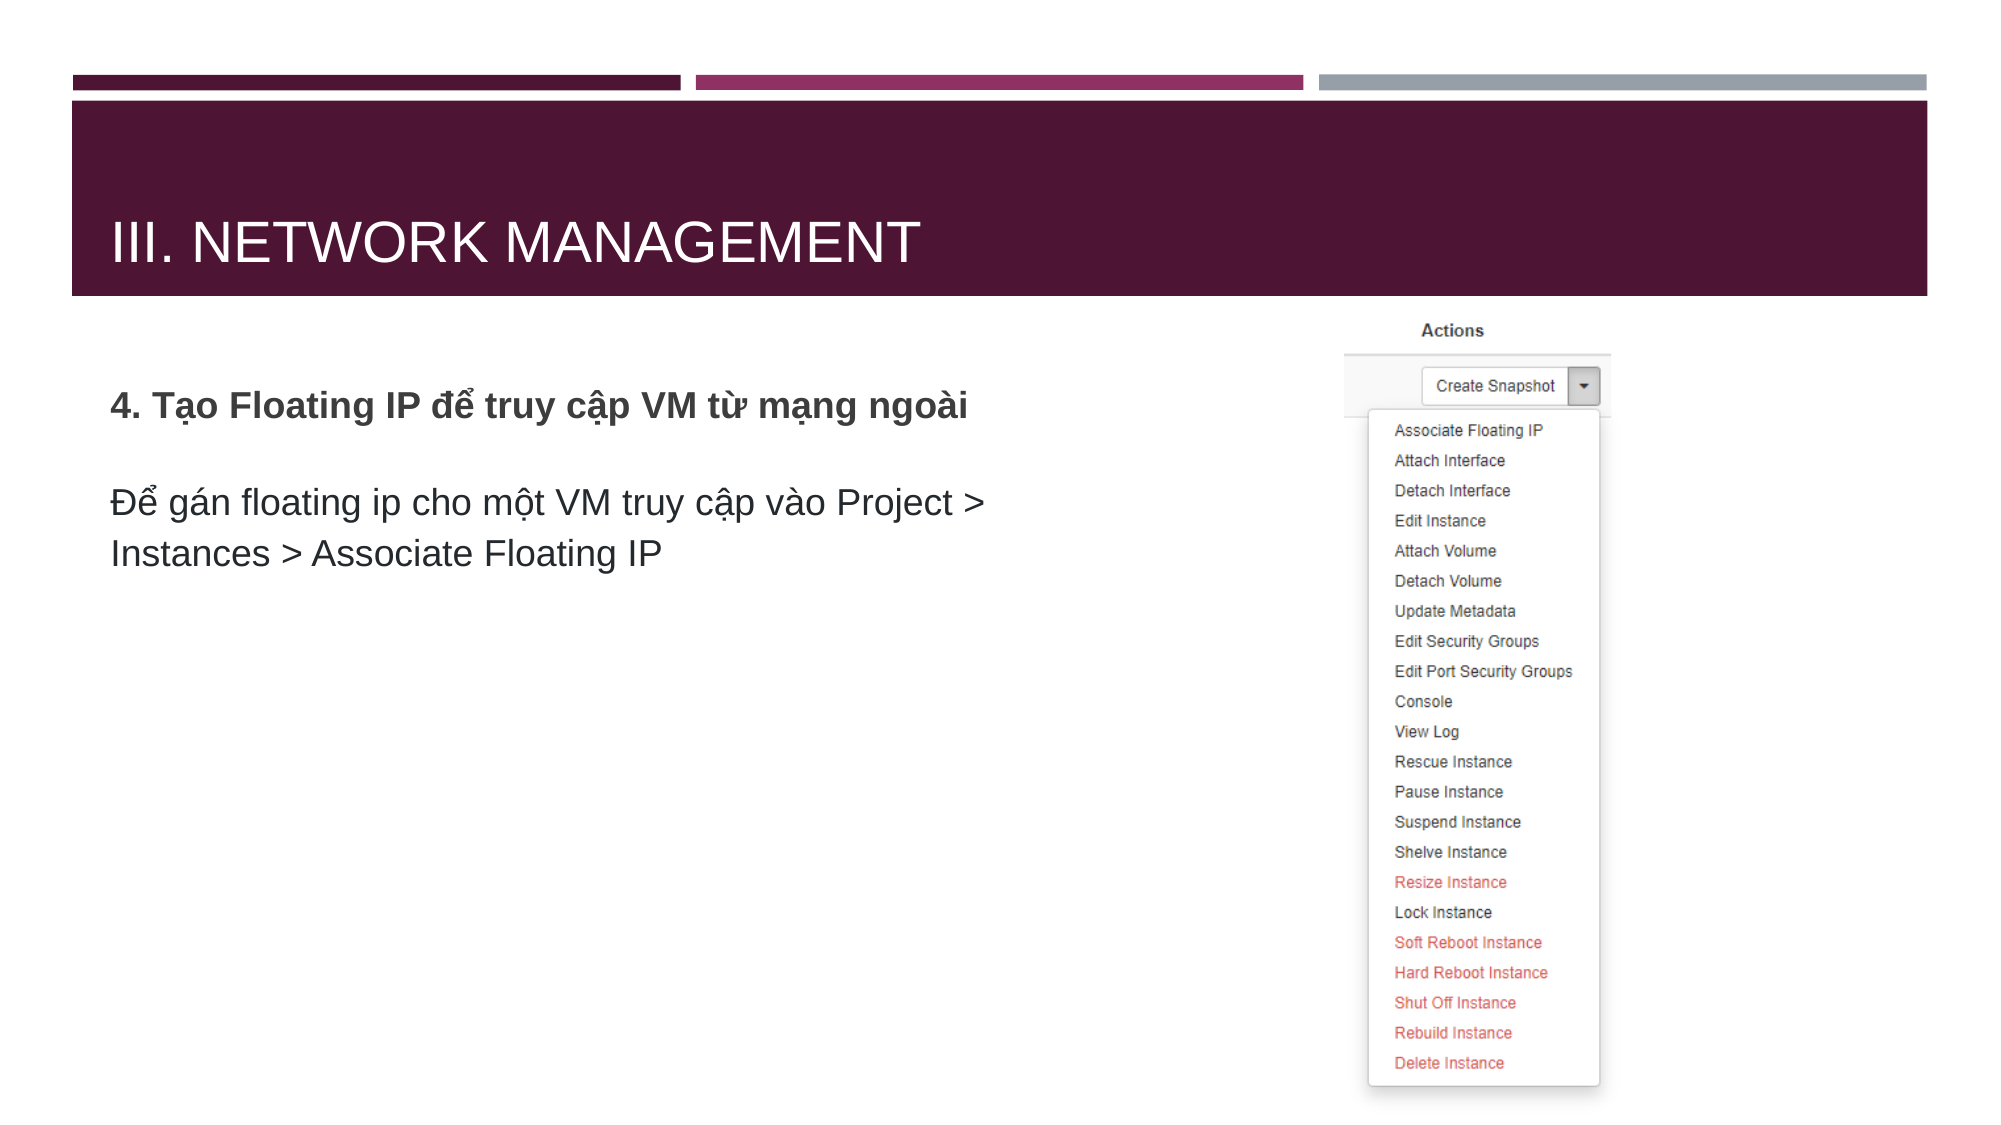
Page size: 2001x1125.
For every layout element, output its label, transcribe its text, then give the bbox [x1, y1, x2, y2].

list 4. Tạo Floating IP để truy cập VM từ mạng ngoài Để gán floating ip cho một VM truy cập vào Project > Instances > Associate Floating IP [95, 373, 1009, 977]
picture [1344, 299, 1631, 1116]
title III. NETWORK MANAGEMENT [95, 115, 1905, 282]
